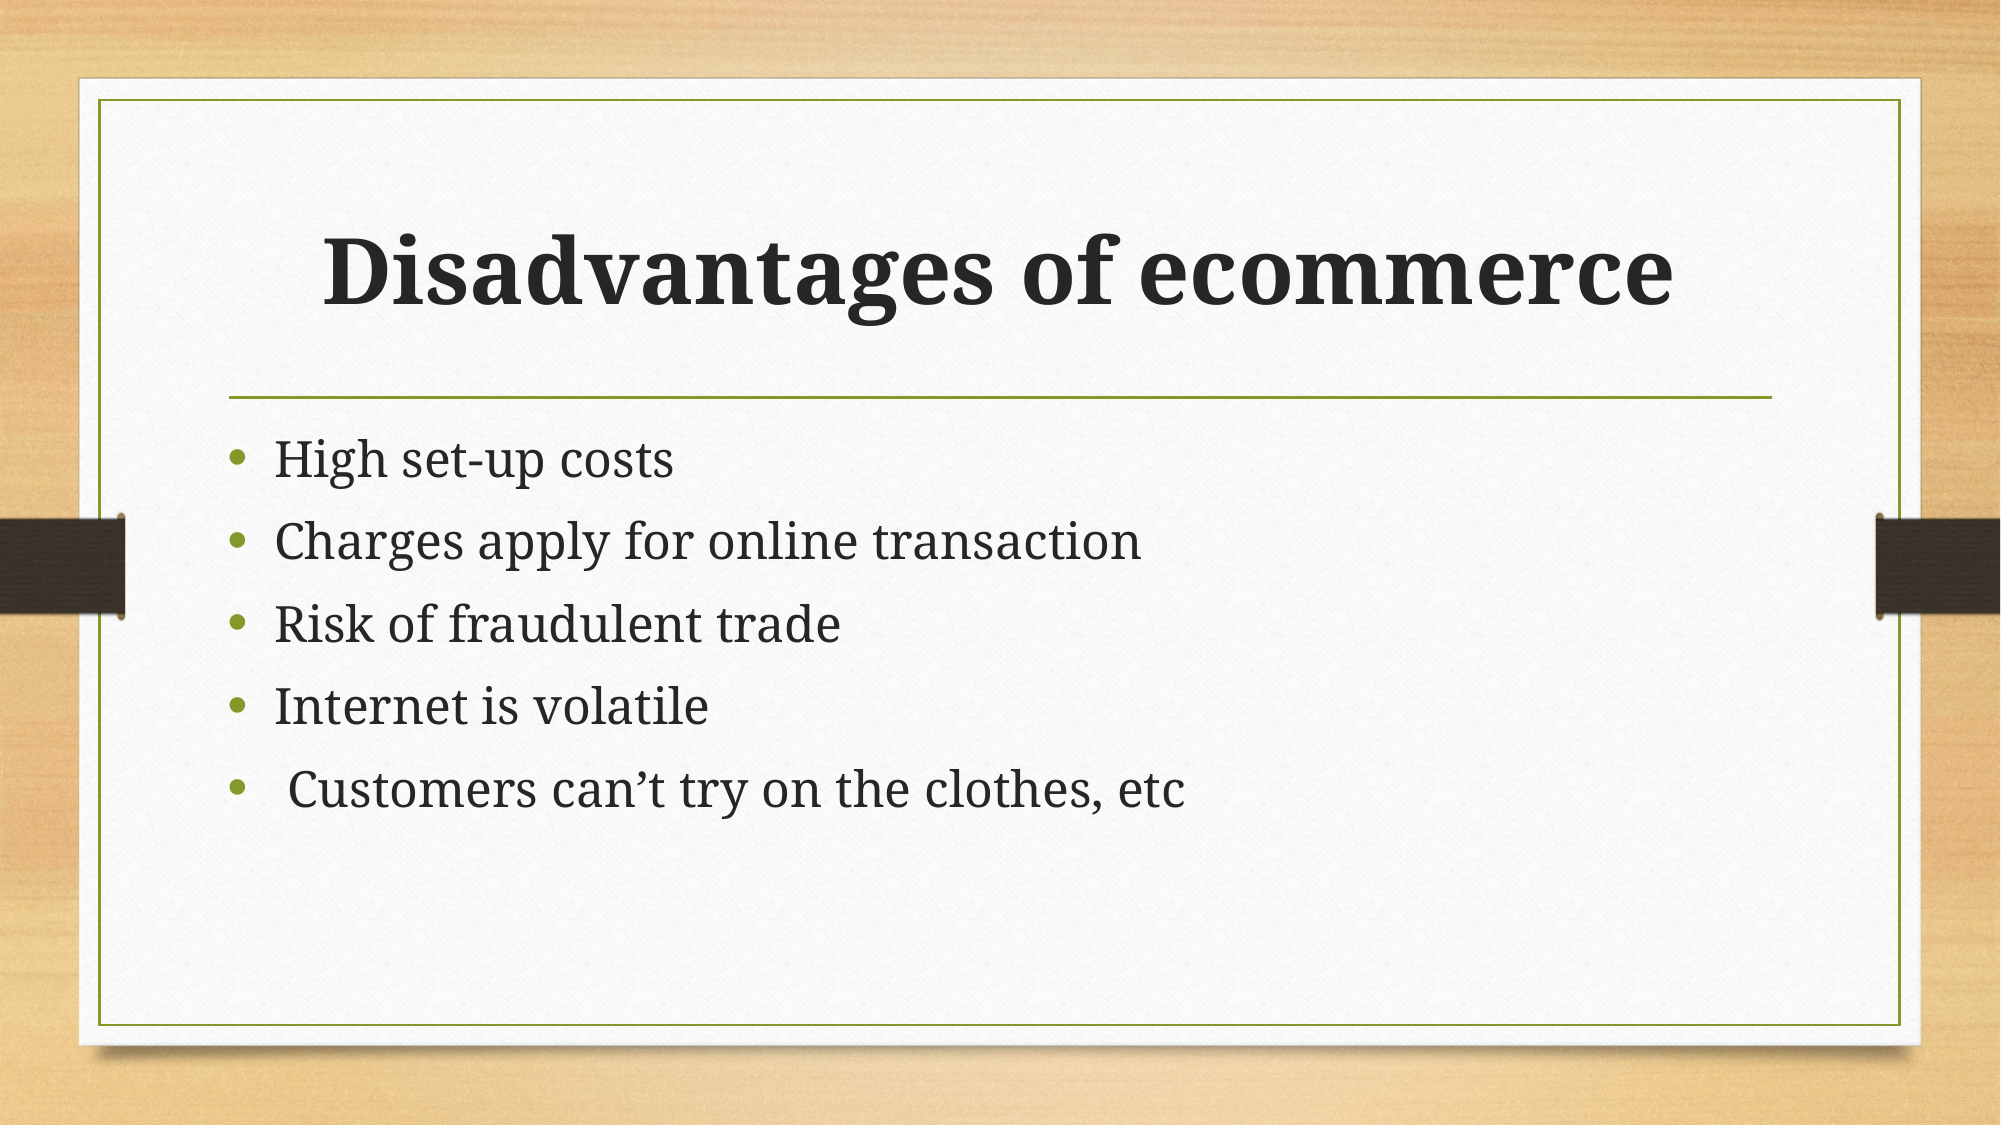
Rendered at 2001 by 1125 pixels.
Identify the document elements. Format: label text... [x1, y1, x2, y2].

title Disadvantages of ecommerce [212, 161, 1788, 375]
list High set-up costs Charges apply for online transaction Risk of fraudulent trade Internet is volatile Customers can’t try on the clothes, etc [212, 419, 1788, 964]
picture [0, 0, 2001, 1125]
